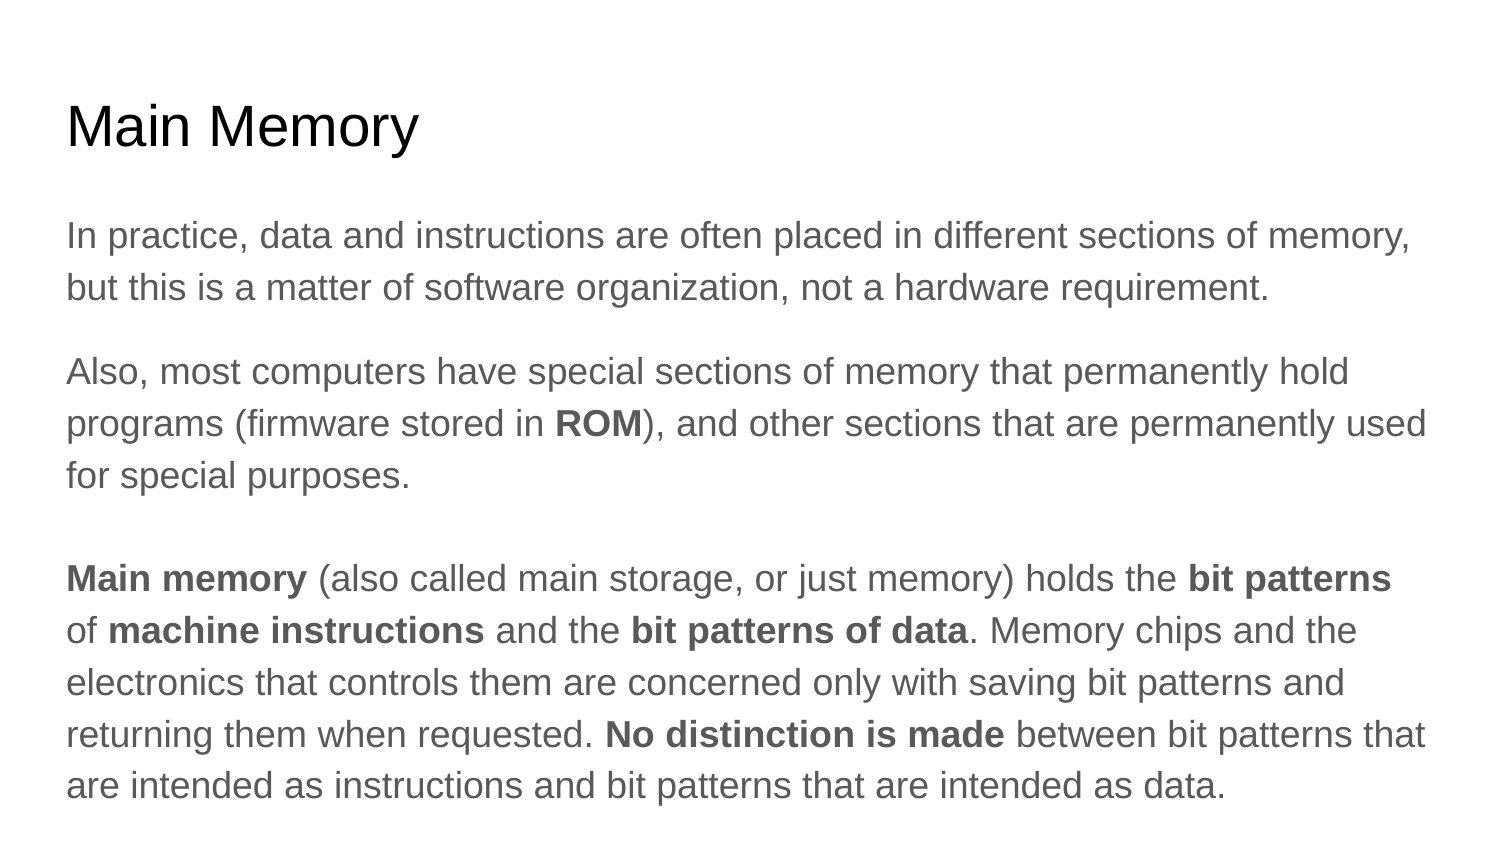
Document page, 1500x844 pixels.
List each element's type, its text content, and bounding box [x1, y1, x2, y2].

title Main Memory [51, 72, 1449, 167]
list In practice, data and instructions are often placed in different sections of memory, but this is a matter of software organization, not a hardware requirement. Also, most computers have special sections of memory that permanently hold programs (firmware stored in ROM), and other sections that are permanently used for special purposes. Main memory (also called main storage, or just memory) holds the bit patterns of machine instructions and the bit patterns of data. Memory chips and the electronics that controls them are concerned only with saving bit patterns and returning them when requested. No distinction is made between bit patterns that are intended as instructions and bit patterns that are intended as data. [51, 189, 1449, 750]
